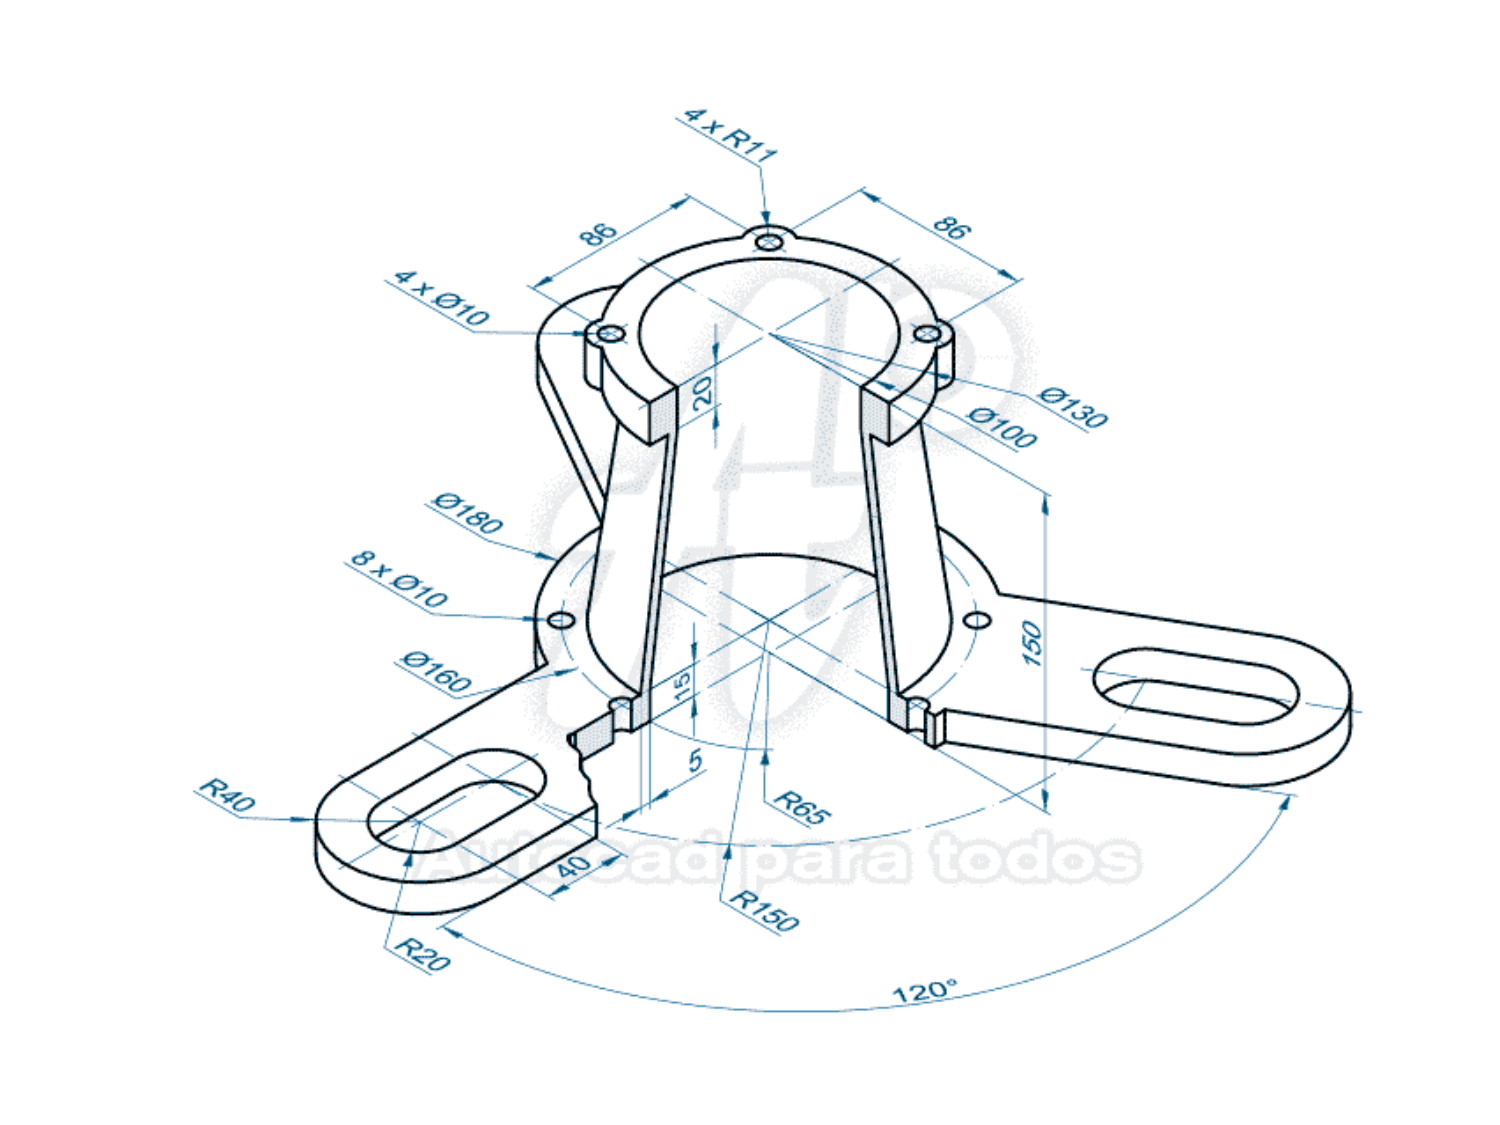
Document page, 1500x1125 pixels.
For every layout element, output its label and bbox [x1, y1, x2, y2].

picture [176, 92, 1381, 1033]
